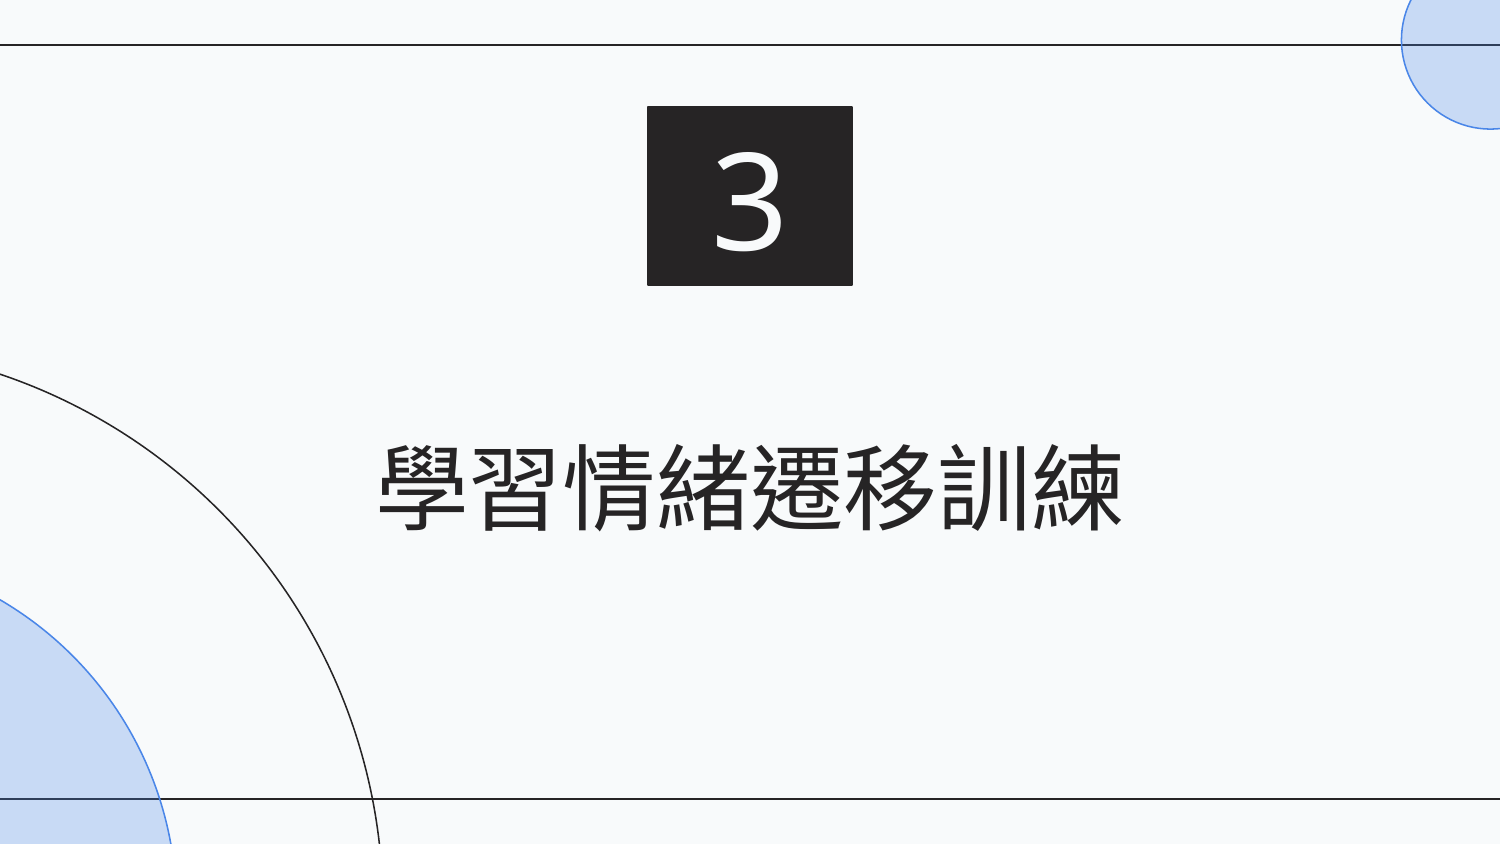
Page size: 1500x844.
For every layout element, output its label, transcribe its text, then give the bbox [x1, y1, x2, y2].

title 學習情緒遷移訓練 [384, 344, 1178, 629]
title 3 [647, 106, 853, 286]
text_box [0, 344, 384, 844]
